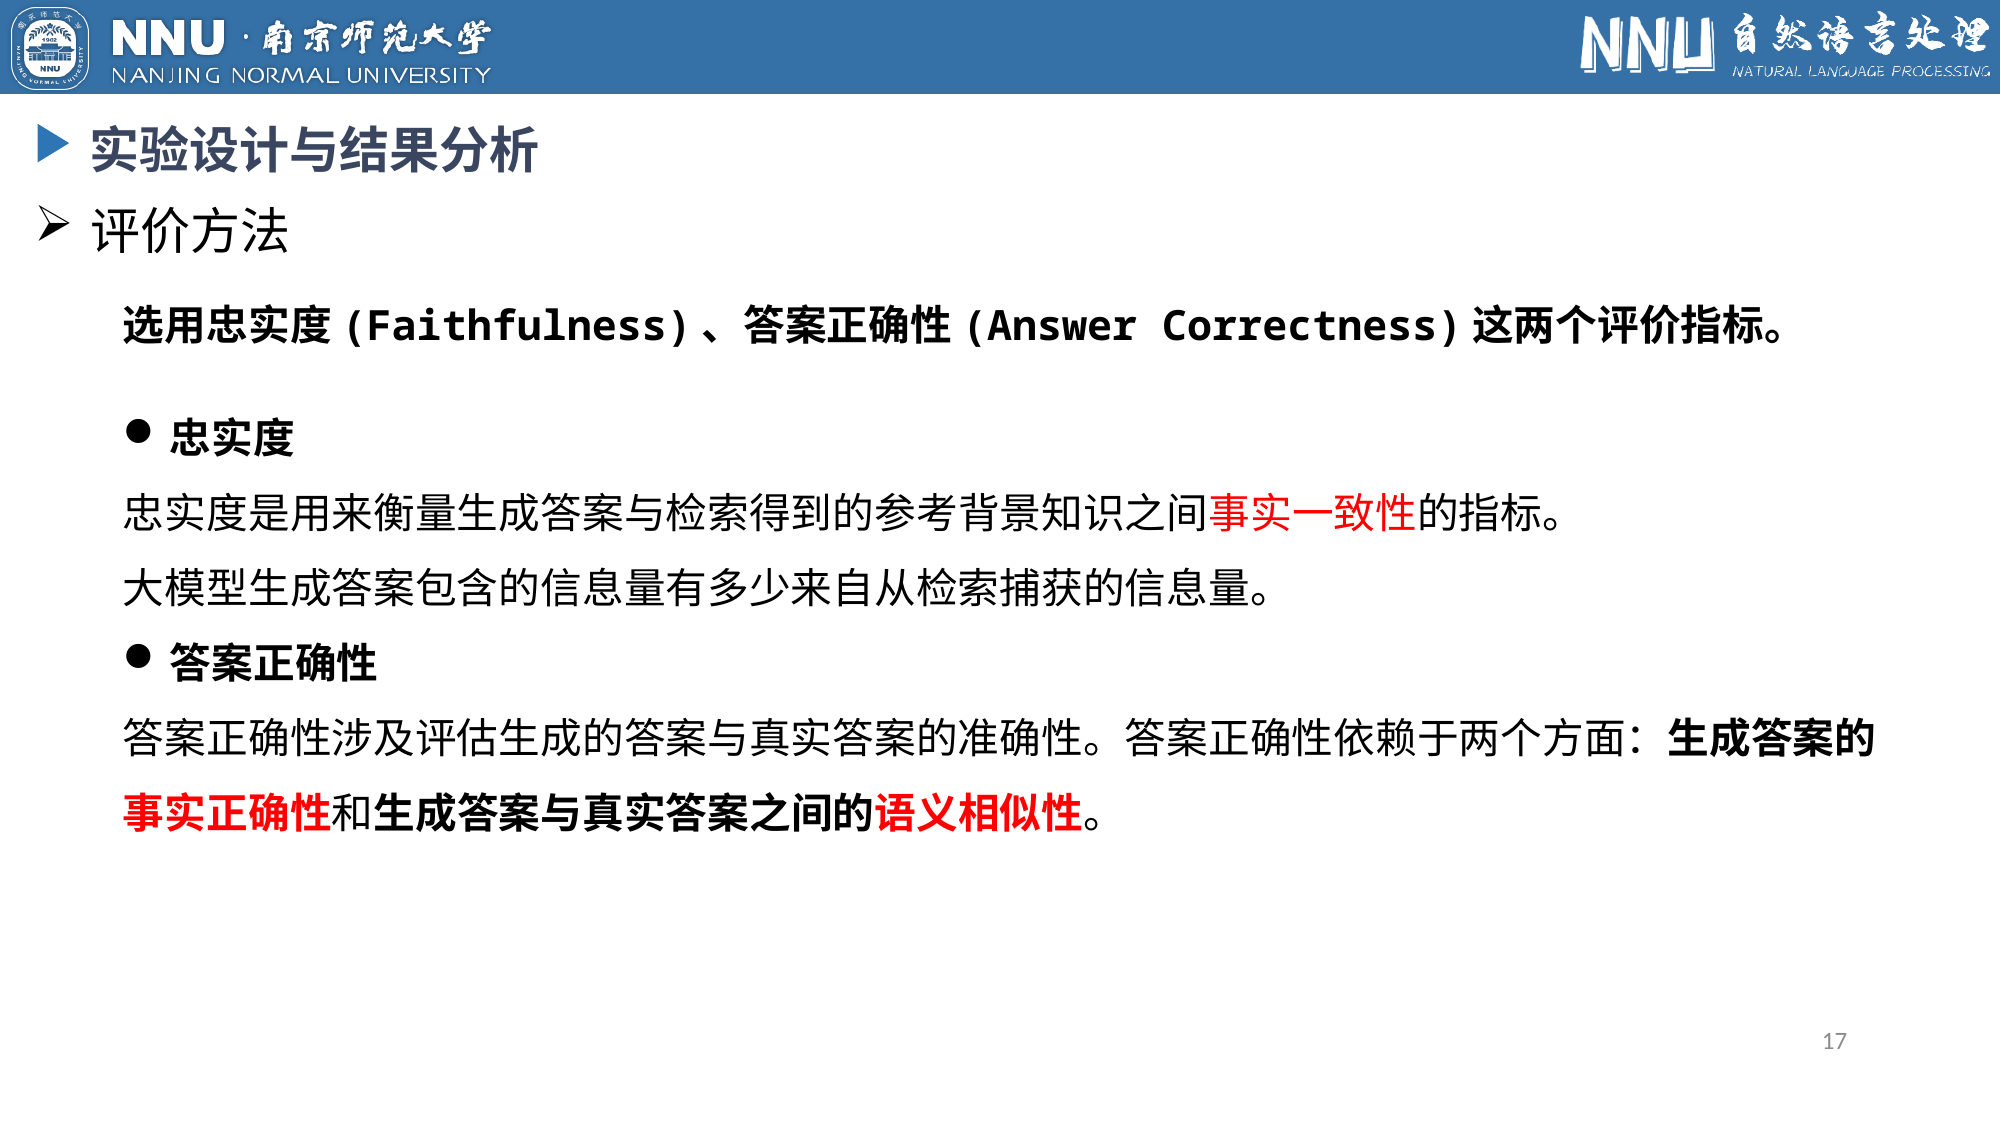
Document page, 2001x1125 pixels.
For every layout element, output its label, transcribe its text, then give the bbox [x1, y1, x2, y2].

text_box 实验设计与结果分析 [78, 113, 764, 185]
slide_number 17 [1412, 1009, 1863, 1070]
text_box 选用忠实度(Faithfulness)、答案正确性(Answer Correctness)这两个评价指标。 [108, 291, 1892, 357]
text_box 忠实度 忠实度是用来衡量生成答案与检索得到的参考背景知识之间事实一致性的指标。 大模型生成答案包含的信息量有多少来自从检索捕获的信息量。 答案正确性 答案正确性涉及评估生成的答案与真实答案的准确性。答案正确性依赖于两个方面：生成答案的事实正确性和生成答案与真实答案之间的语义相似性。 [108, 379, 1892, 844]
text_box [36, 121, 72, 165]
text_box 评价方法 [19, 192, 1403, 275]
picture [0, 0, 2001, 129]
